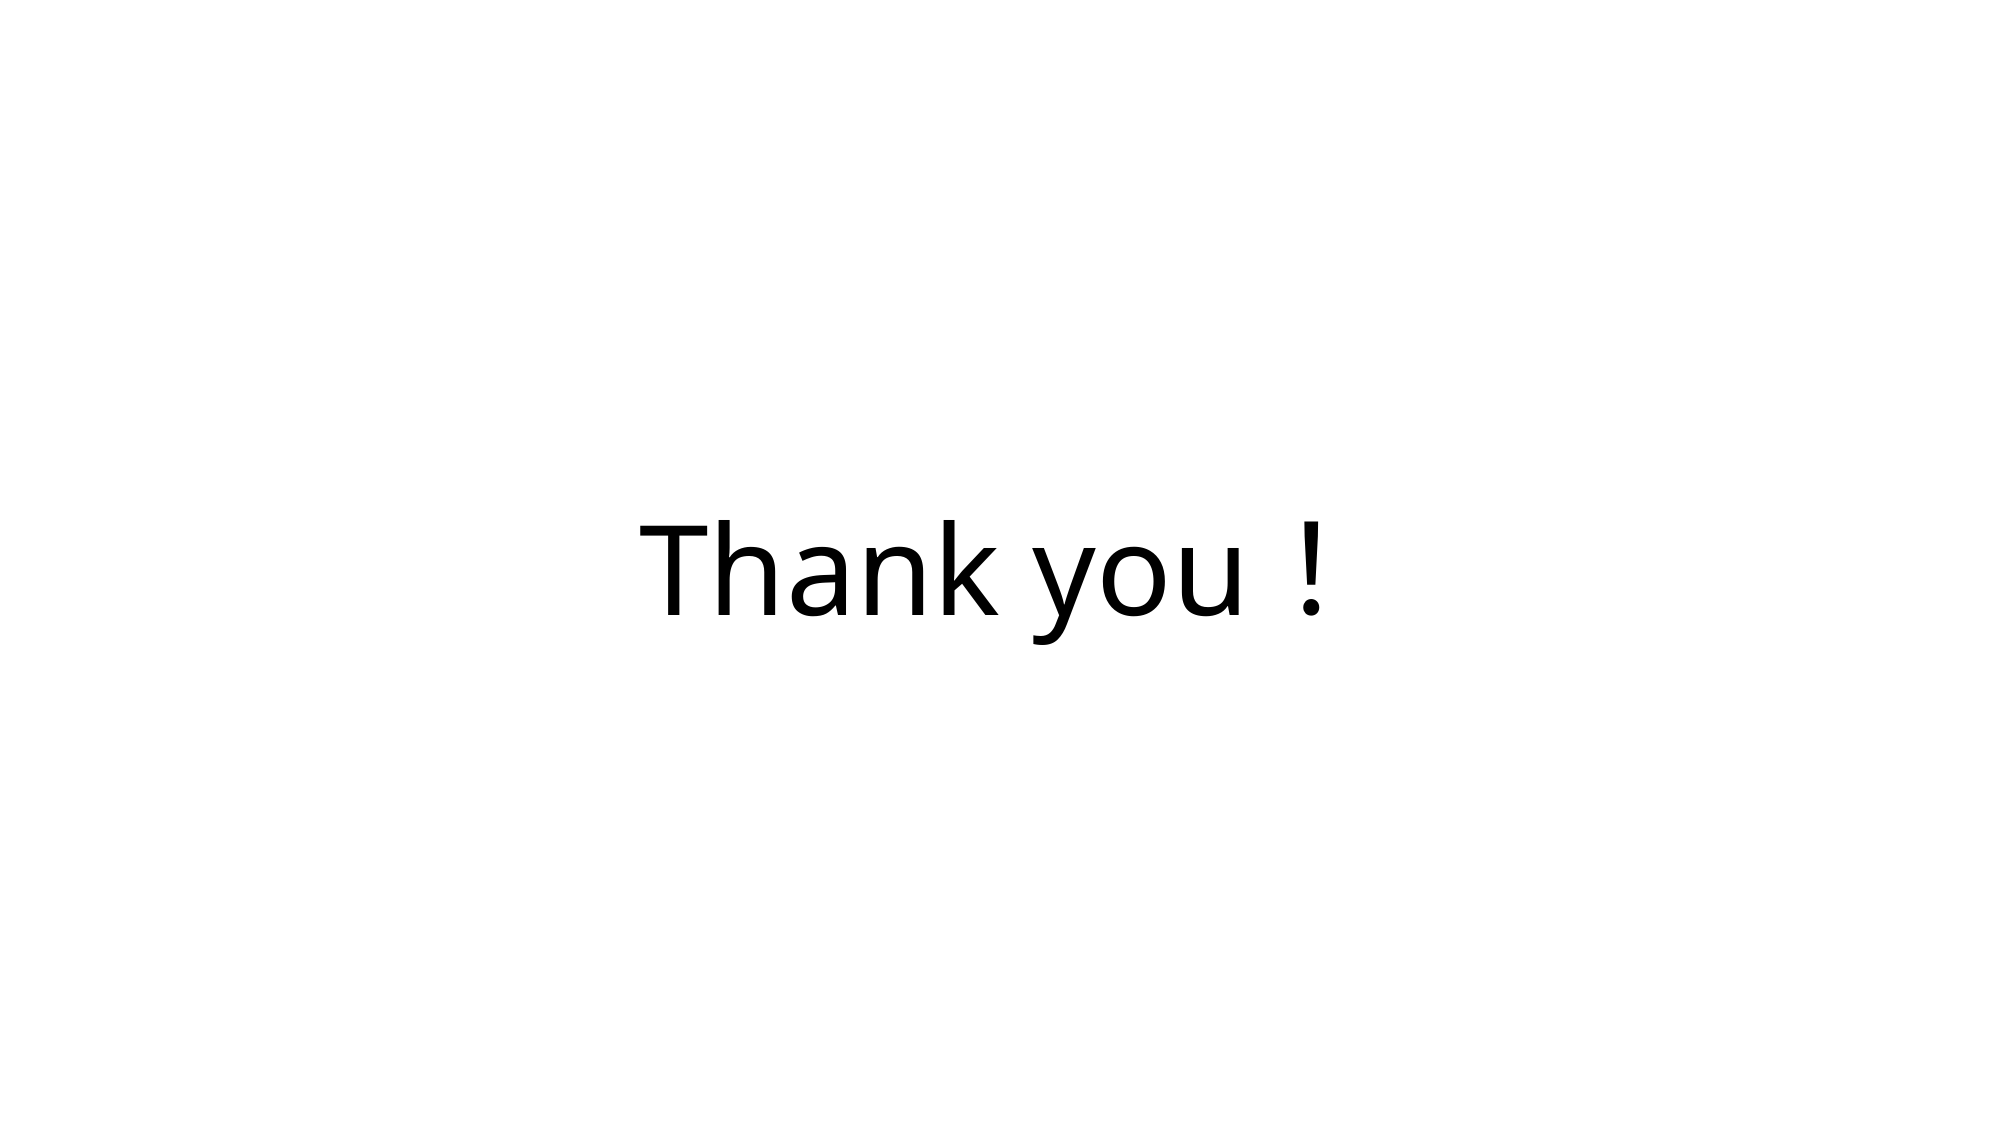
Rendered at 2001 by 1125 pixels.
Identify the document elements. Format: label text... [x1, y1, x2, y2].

text_box Thank you！ [624, 482, 1420, 648]
